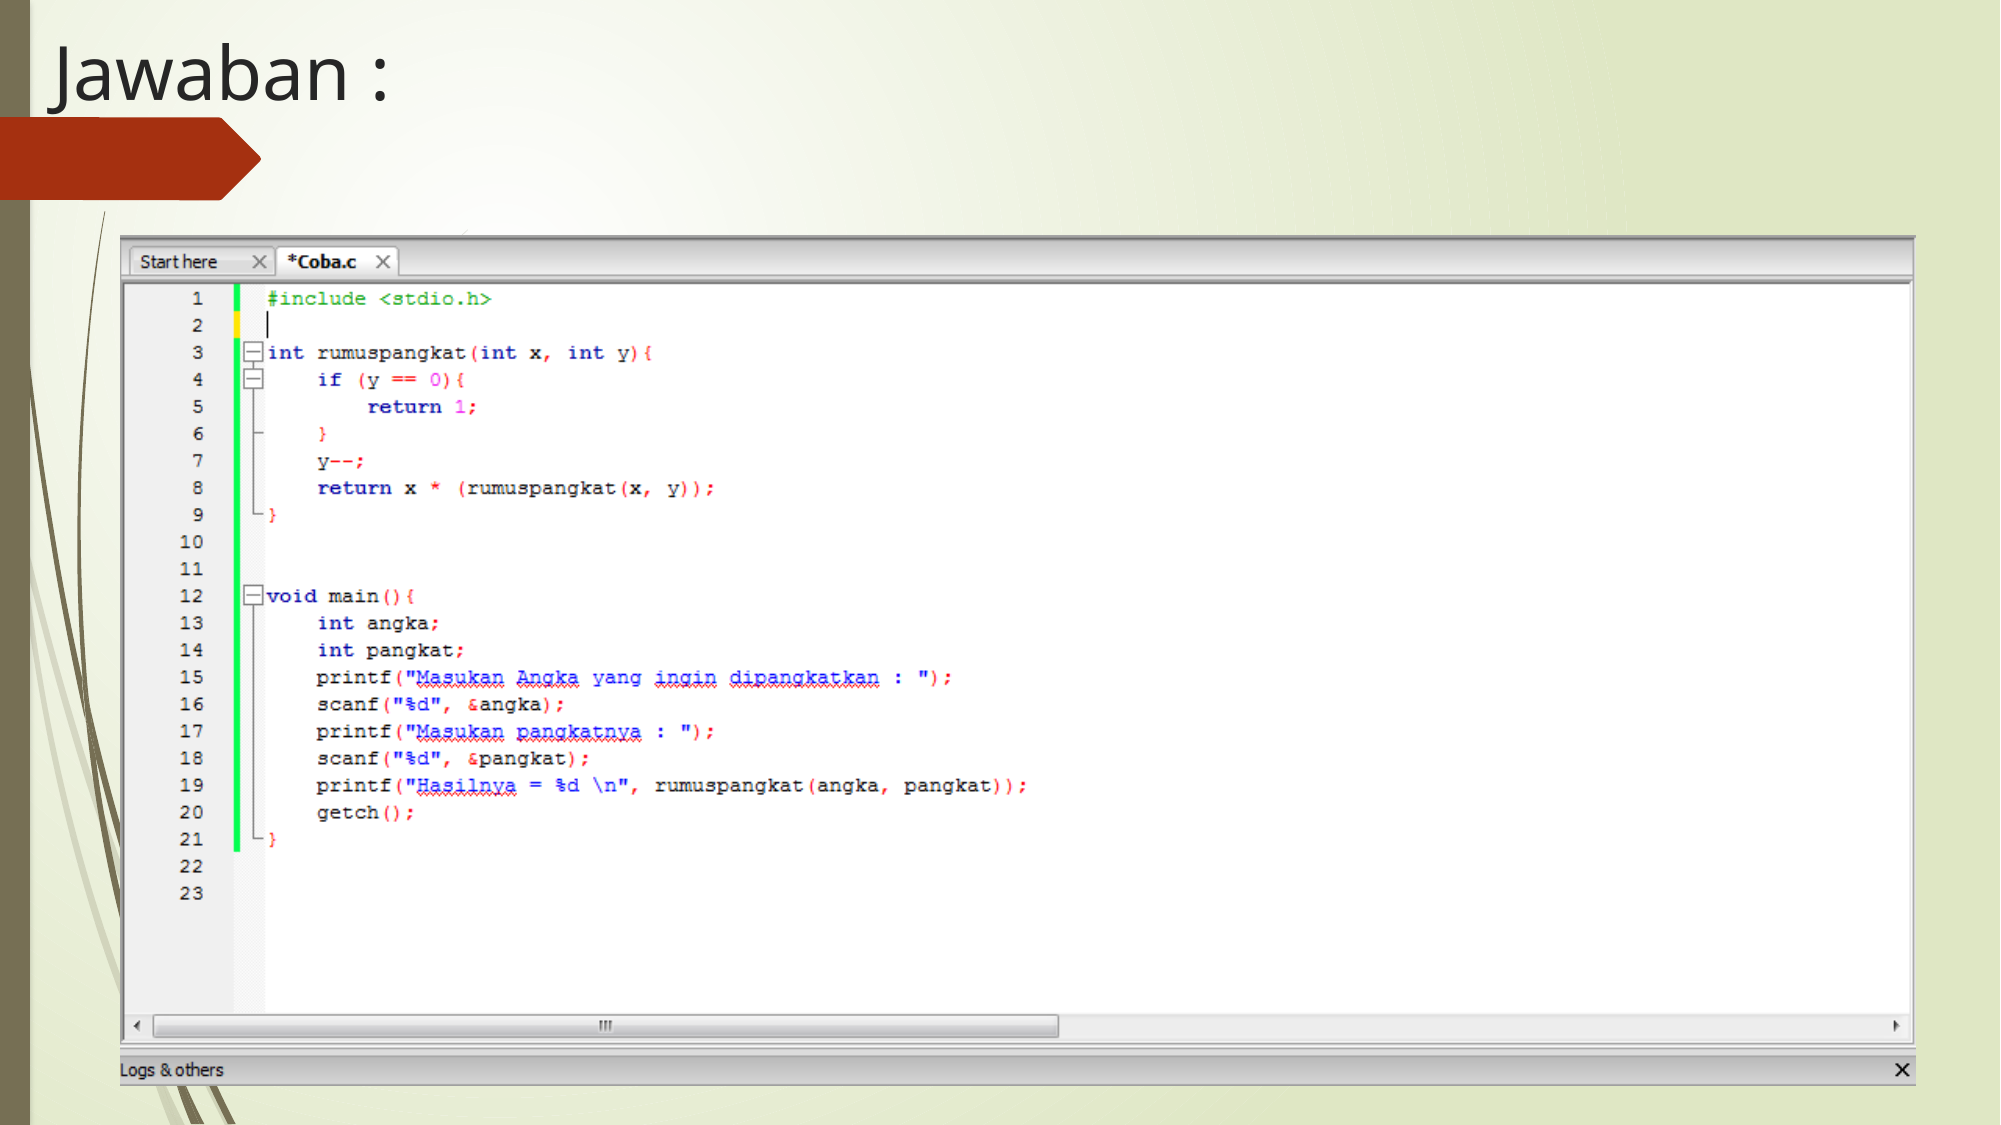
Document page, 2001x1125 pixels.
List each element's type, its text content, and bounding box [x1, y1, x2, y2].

title Jawaban : [38, 17, 1764, 236]
picture [120, 234, 1917, 1086]
